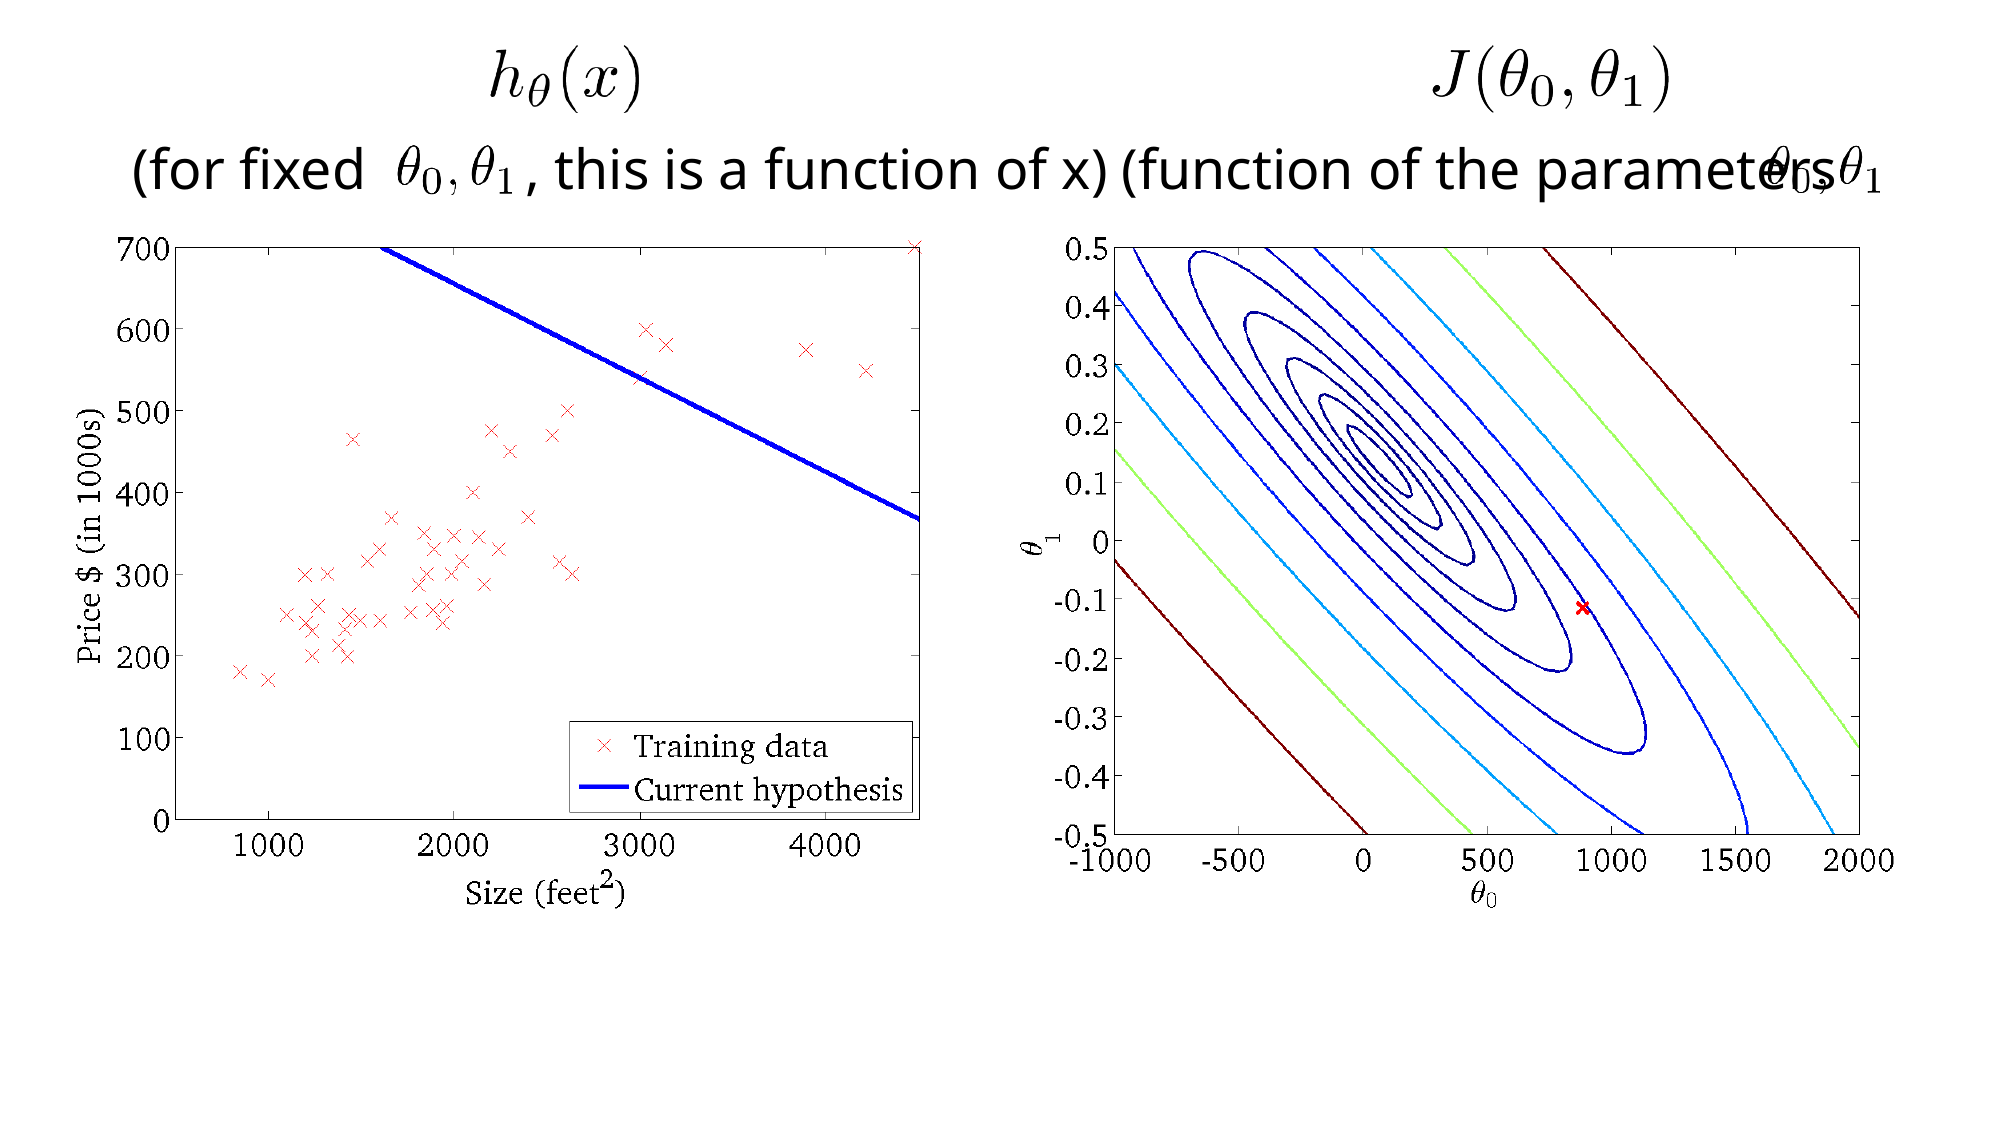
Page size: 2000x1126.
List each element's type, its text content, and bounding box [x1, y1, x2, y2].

text_box (function of the parameters ) [1106, 126, 2000, 208]
picture [49, 145, 1950, 913]
picture [490, 45, 640, 114]
text_box (for fixed , this is a function of x) [118, 126, 1106, 191]
picture [1432, 45, 1669, 114]
